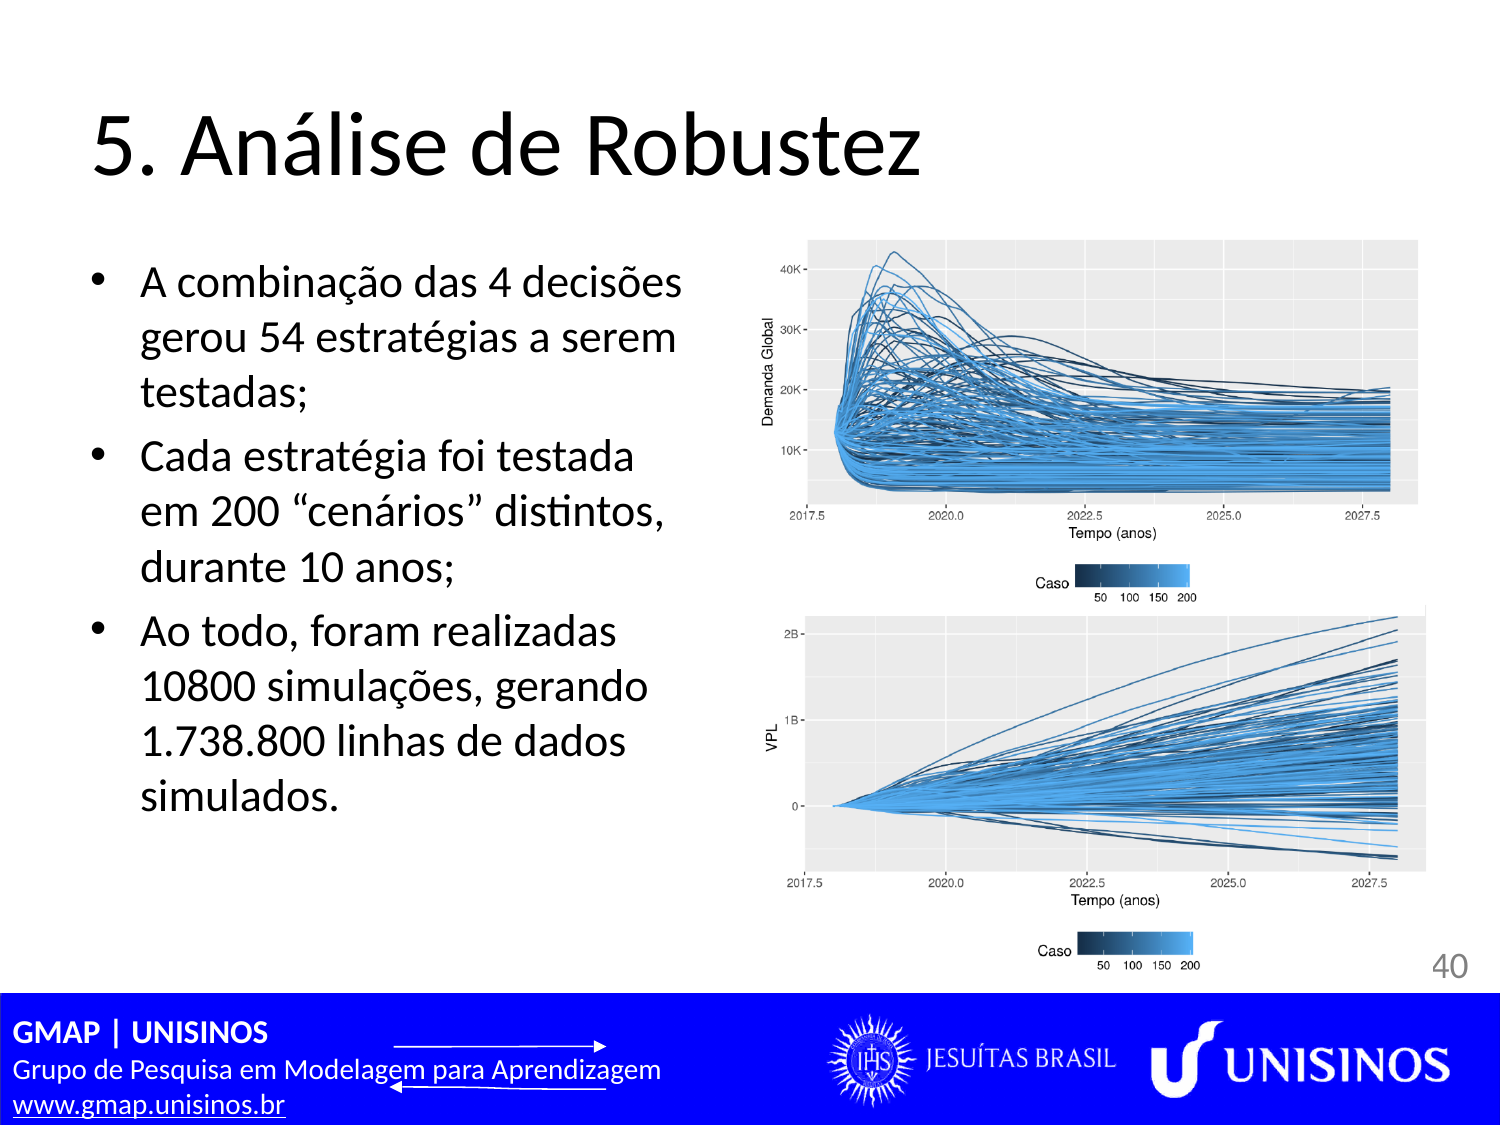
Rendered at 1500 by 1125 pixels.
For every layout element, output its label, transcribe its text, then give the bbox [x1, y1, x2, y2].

title 5. Análise de Robustez [75, 45, 1425, 233]
picture [0, 993, 1500, 1125]
picture [753, 232, 1434, 984]
list A combinação das 4 decisões gerou 54 estratégias a serem testadas; Cada estratégia foi testada em 200 “cenários” distintos, durante 10 anos; Ao todo, foram realizadas 10800 simulações, gerando 1.738.800 linhas de dados simulados. [75, 243, 703, 894]
